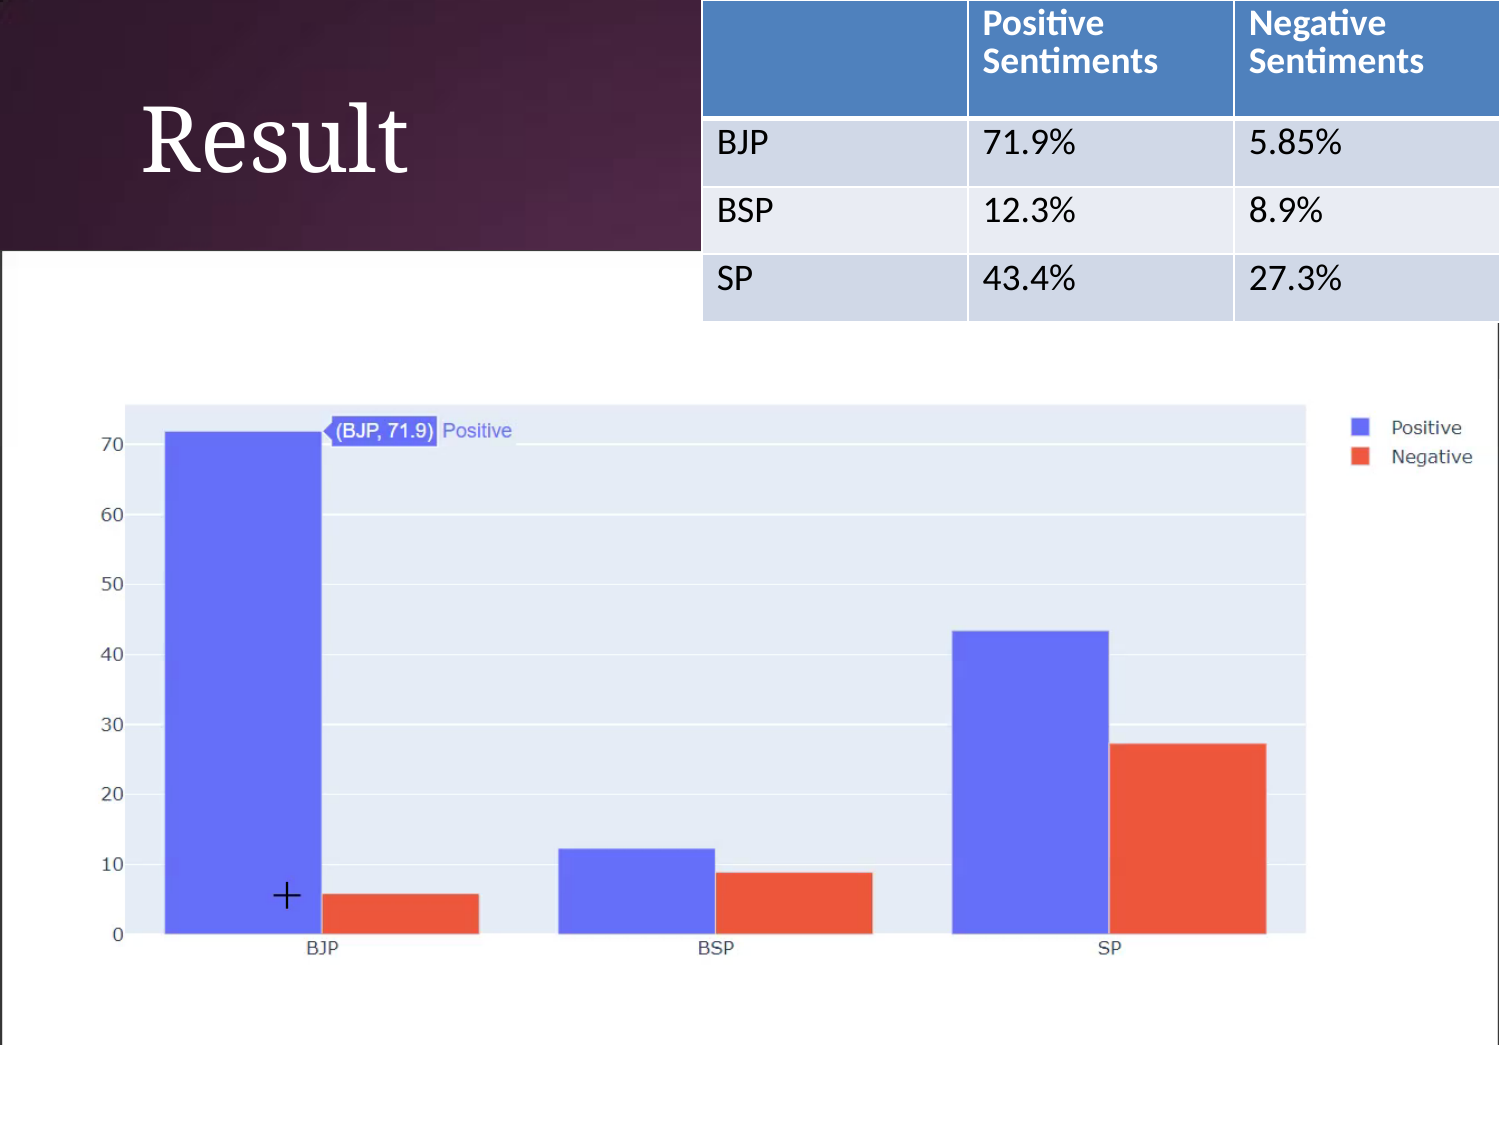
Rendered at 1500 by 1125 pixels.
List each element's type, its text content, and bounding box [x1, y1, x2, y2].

table_cell 12.3% [969, 188, 1233, 248]
picture [0, 0, 701, 249]
table_header Negative Sentiments [1235, 1, 1499, 116]
title Result [137, 78, 701, 248]
table_cell 5.85% [1235, 121, 1499, 186]
table_cell 8.9% [1235, 188, 1499, 249]
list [0, 249, 1500, 1046]
table_cell BJP [703, 121, 967, 186]
table_cell BSP [703, 188, 967, 248]
table_cell 71.9% [969, 121, 1233, 186]
table_header [703, 1, 967, 116]
table_header Positive Sentiments [969, 1, 1233, 116]
